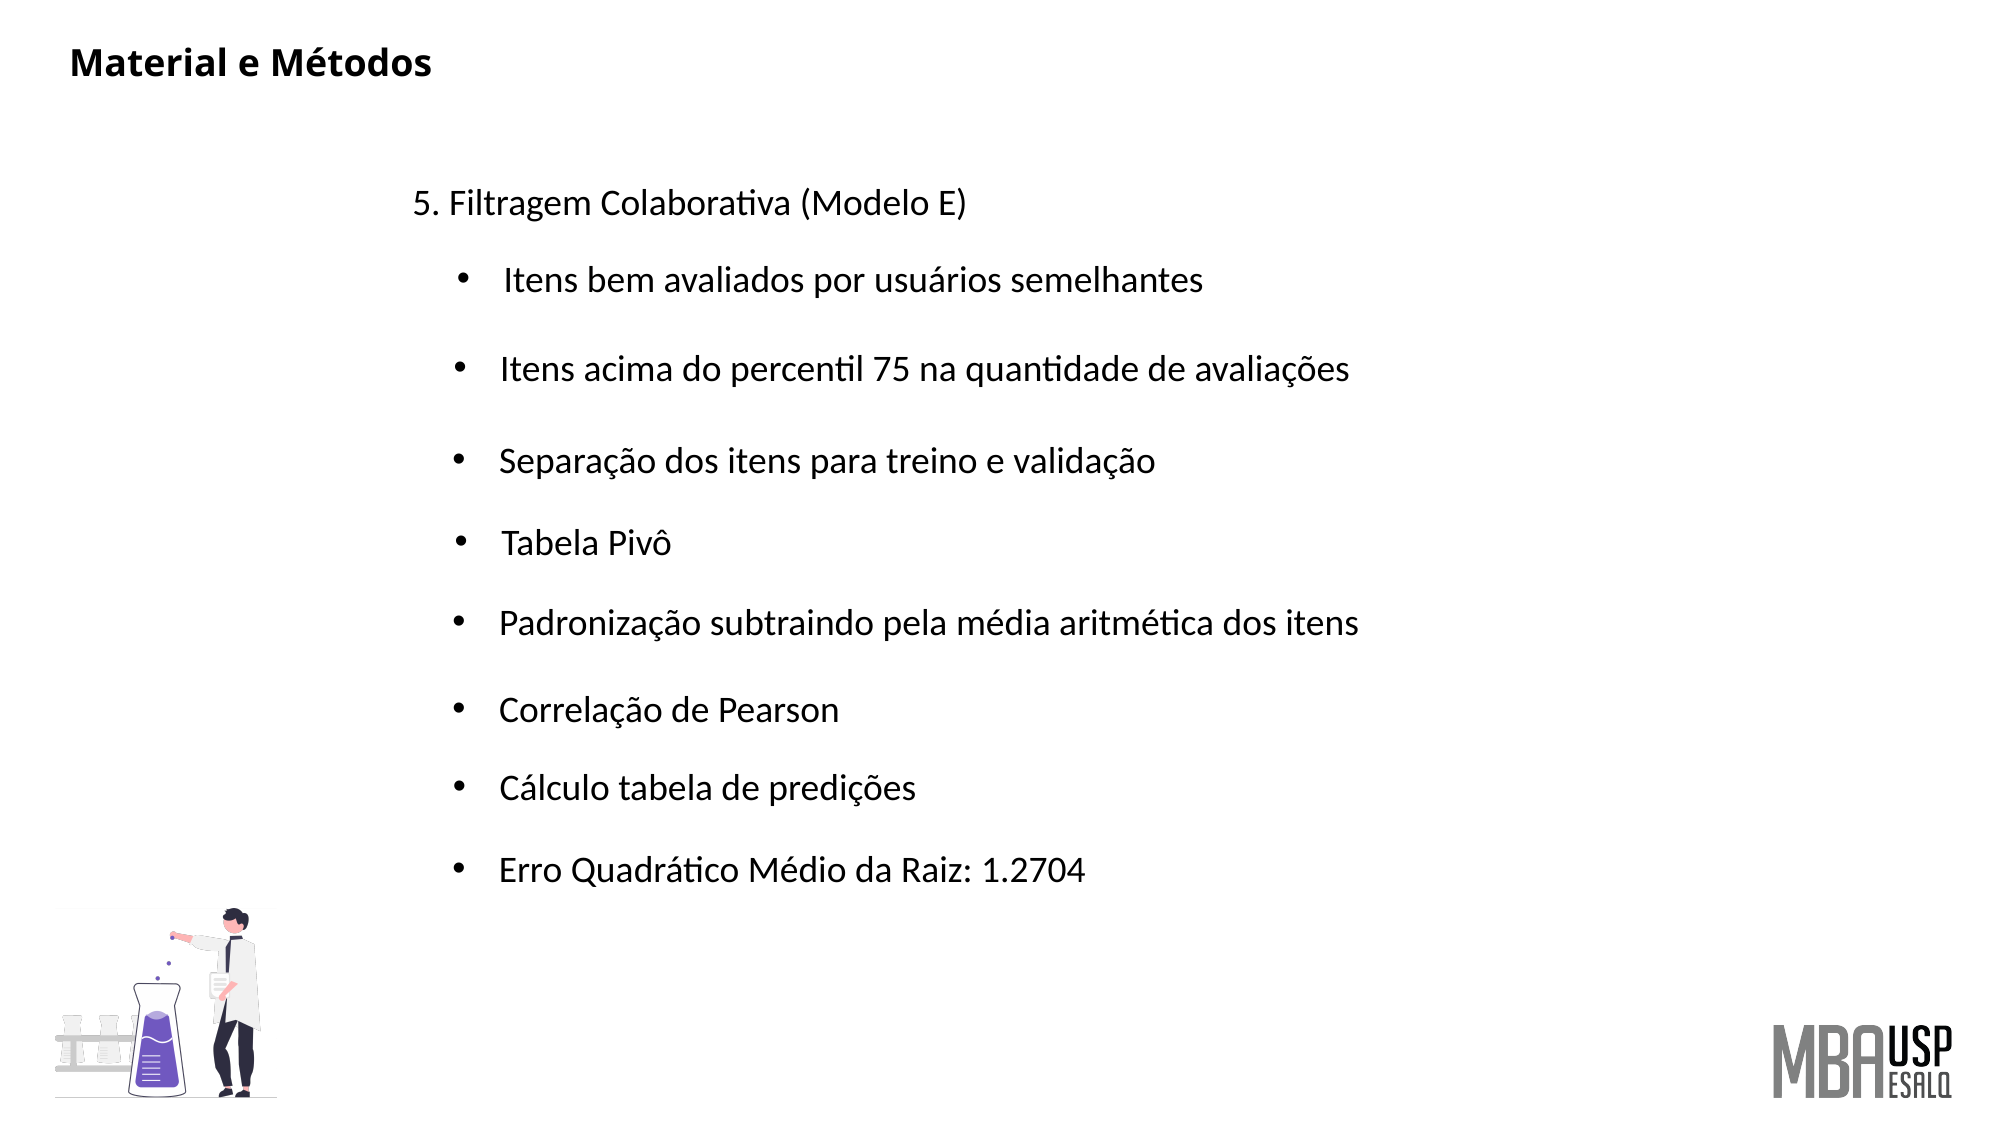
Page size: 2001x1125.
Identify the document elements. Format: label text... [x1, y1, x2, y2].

picture [55, 908, 278, 1098]
text_box Padronização subtraindo pela média aritmética dos itens [437, 590, 1781, 651]
text_box Cálculo tabela de predições [438, 755, 1434, 816]
text_box Separação dos itens para treino e validação [437, 428, 1803, 489]
text_box Itens acima do percentil 75 na quantidade de avaliações [438, 336, 1535, 397]
text_box Tabela Pivô [439, 510, 1206, 571]
text_box Itens bem avaliados por usuários semelhantes [441, 247, 1700, 352]
text_box Erro Quadrático Médio da Raiz: 1.2704 [437, 837, 1588, 898]
text_box Correlação de Pearson [437, 677, 1721, 738]
text_box Material e Métodos [54, 31, 838, 92]
text_box 5. Filtragem Colaborativa (Modelo E) [397, 170, 1146, 230]
picture [1765, 1021, 1960, 1102]
